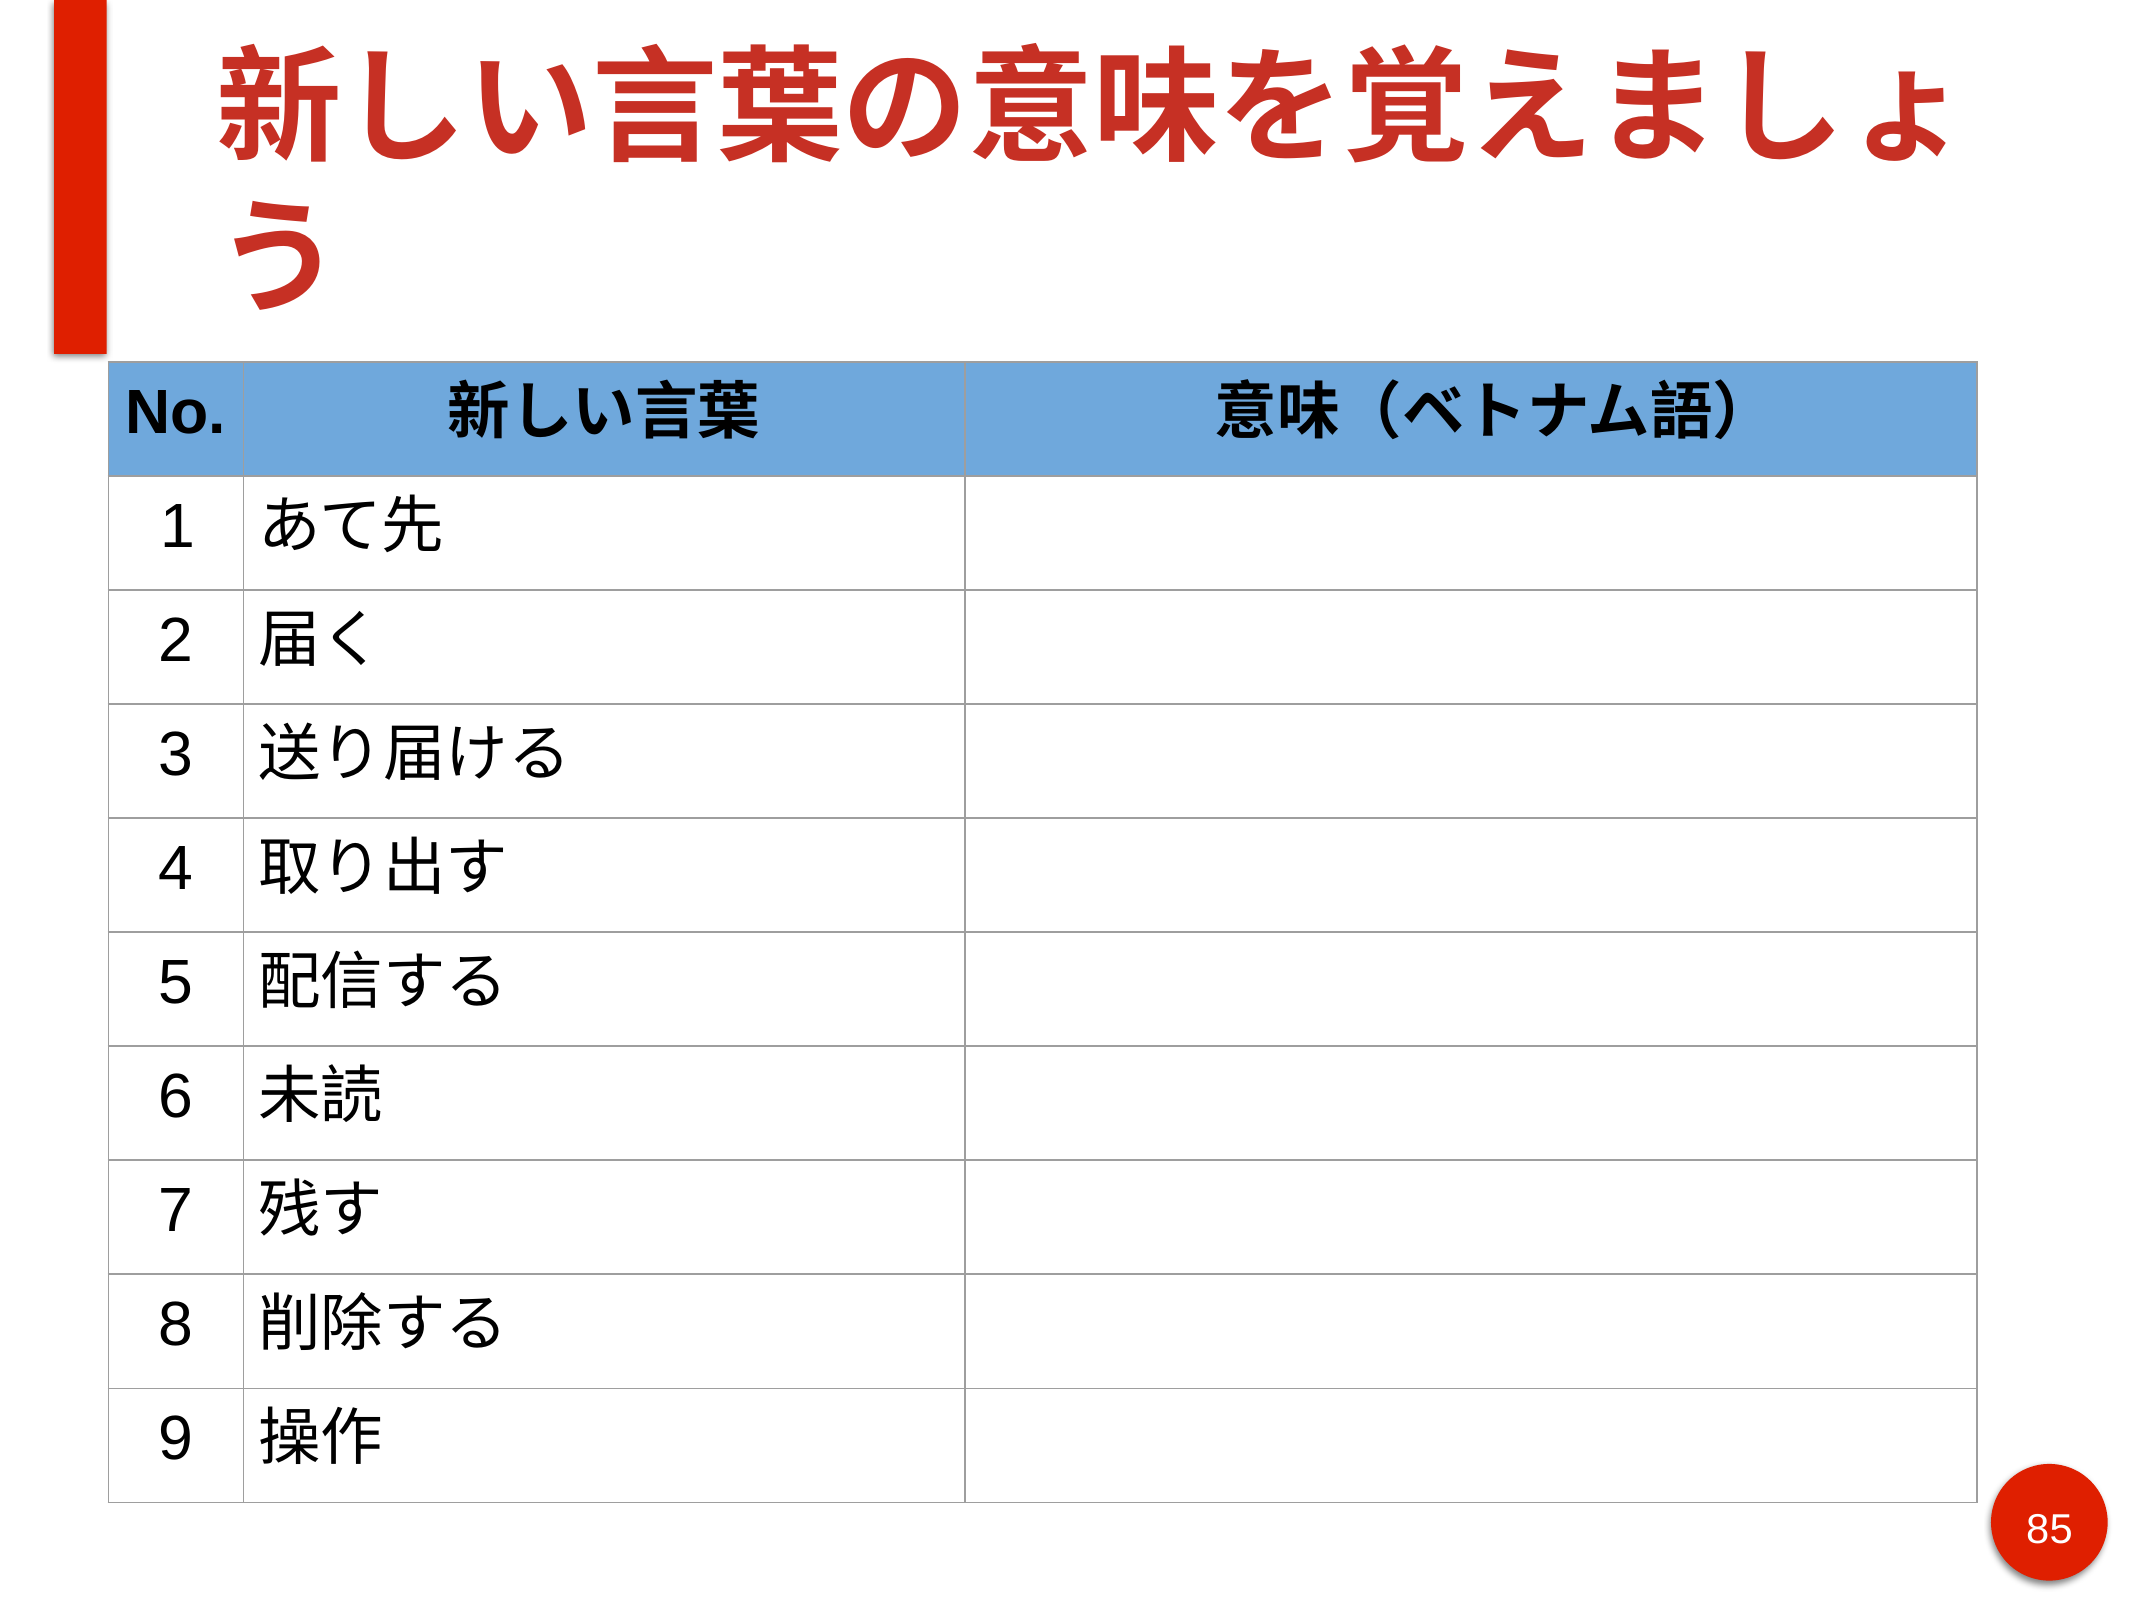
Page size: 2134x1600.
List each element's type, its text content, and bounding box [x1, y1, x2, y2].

table_cell 操作 [244, 1389, 964, 1502]
table_cell 取り出す [244, 819, 964, 931]
table_cell [966, 591, 1976, 703]
table_cell 6 [109, 1047, 243, 1159]
table_header 新しい言葉 [244, 363, 964, 475]
table_cell 7 [109, 1161, 243, 1273]
table_cell [966, 705, 1976, 817]
table_cell [966, 477, 1976, 589]
table_cell [966, 1389, 1976, 1502]
table_cell 4 [109, 819, 243, 931]
table_cell 3 [109, 705, 243, 817]
title 新しい言葉の意味を覚えましょう [208, 18, 2030, 336]
table_cell 8 [109, 1275, 243, 1388]
table_cell 1 [109, 477, 243, 589]
slide_number 85 [2012, 1493, 2087, 1552]
table_cell [966, 1275, 1976, 1388]
table_cell 送り届ける [244, 705, 964, 817]
table_cell 届く [244, 591, 964, 703]
table_cell 配信する [244, 933, 964, 1045]
table_cell 5 [109, 933, 243, 1045]
table_cell 残す [244, 1161, 964, 1273]
table_cell 2 [109, 591, 243, 703]
table_header No. [109, 363, 243, 475]
table_cell 削除する [244, 1275, 964, 1388]
table_cell [966, 819, 1976, 931]
table_cell 9 [109, 1389, 243, 1502]
table_header 意味（ベトナム語） [966, 363, 1976, 475]
table_cell [966, 1161, 1976, 1273]
table_cell [966, 933, 1976, 1045]
table_cell [966, 1047, 1976, 1159]
table_cell あて先 [244, 477, 964, 589]
table_cell 未読 [244, 1047, 964, 1159]
